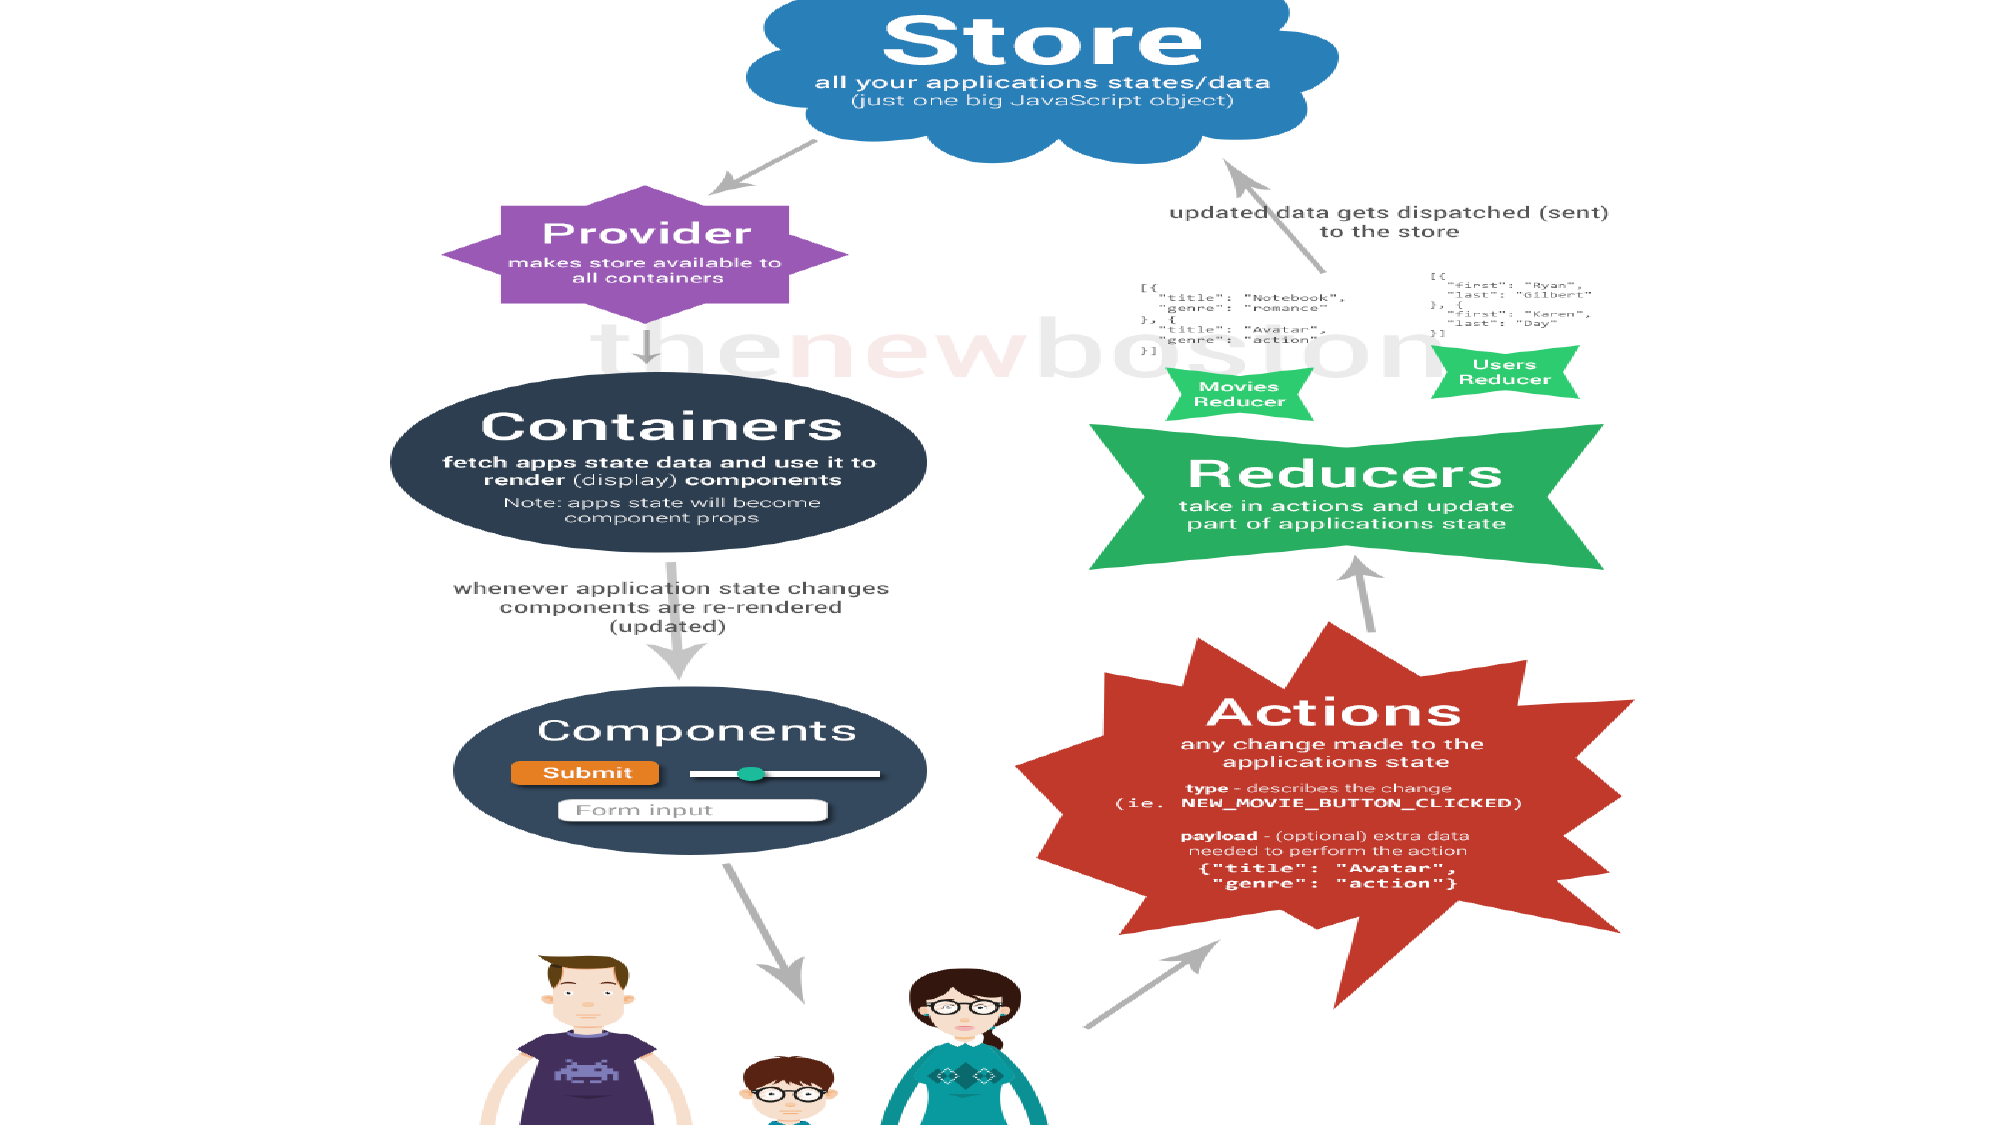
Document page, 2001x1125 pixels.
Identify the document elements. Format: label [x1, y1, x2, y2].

picture [337, 0, 1700, 1125]
